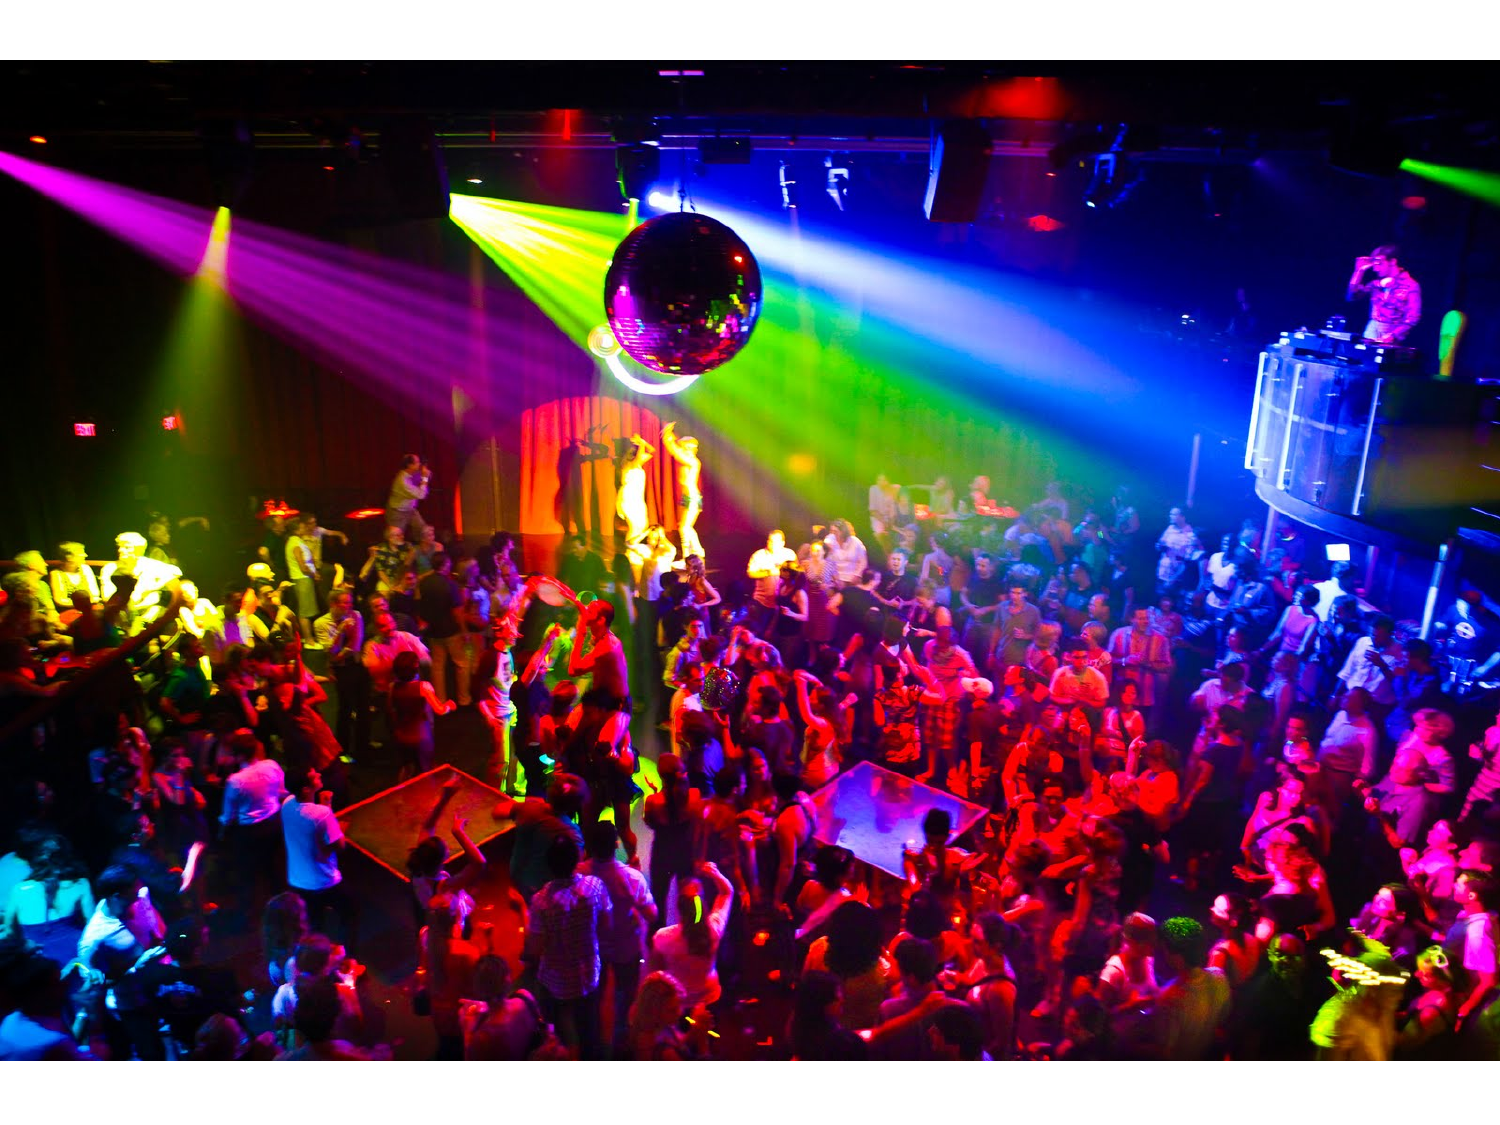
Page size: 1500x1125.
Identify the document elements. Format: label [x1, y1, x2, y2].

picture [0, 60, 1500, 1061]
